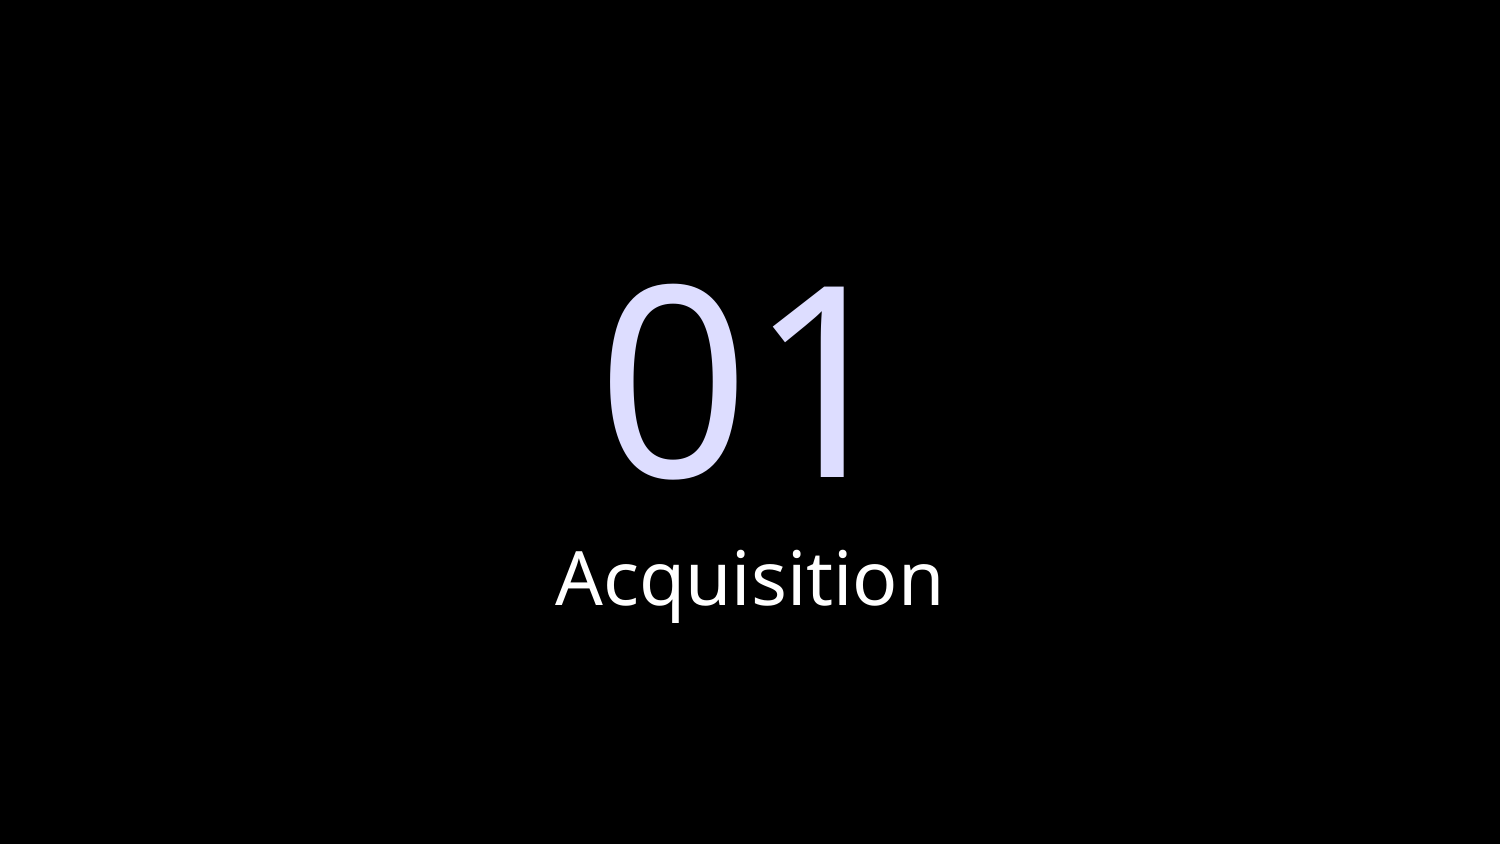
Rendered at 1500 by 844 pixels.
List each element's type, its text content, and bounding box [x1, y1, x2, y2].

title 01 [537, 195, 963, 497]
title Acquisition [114, 503, 1386, 648]
